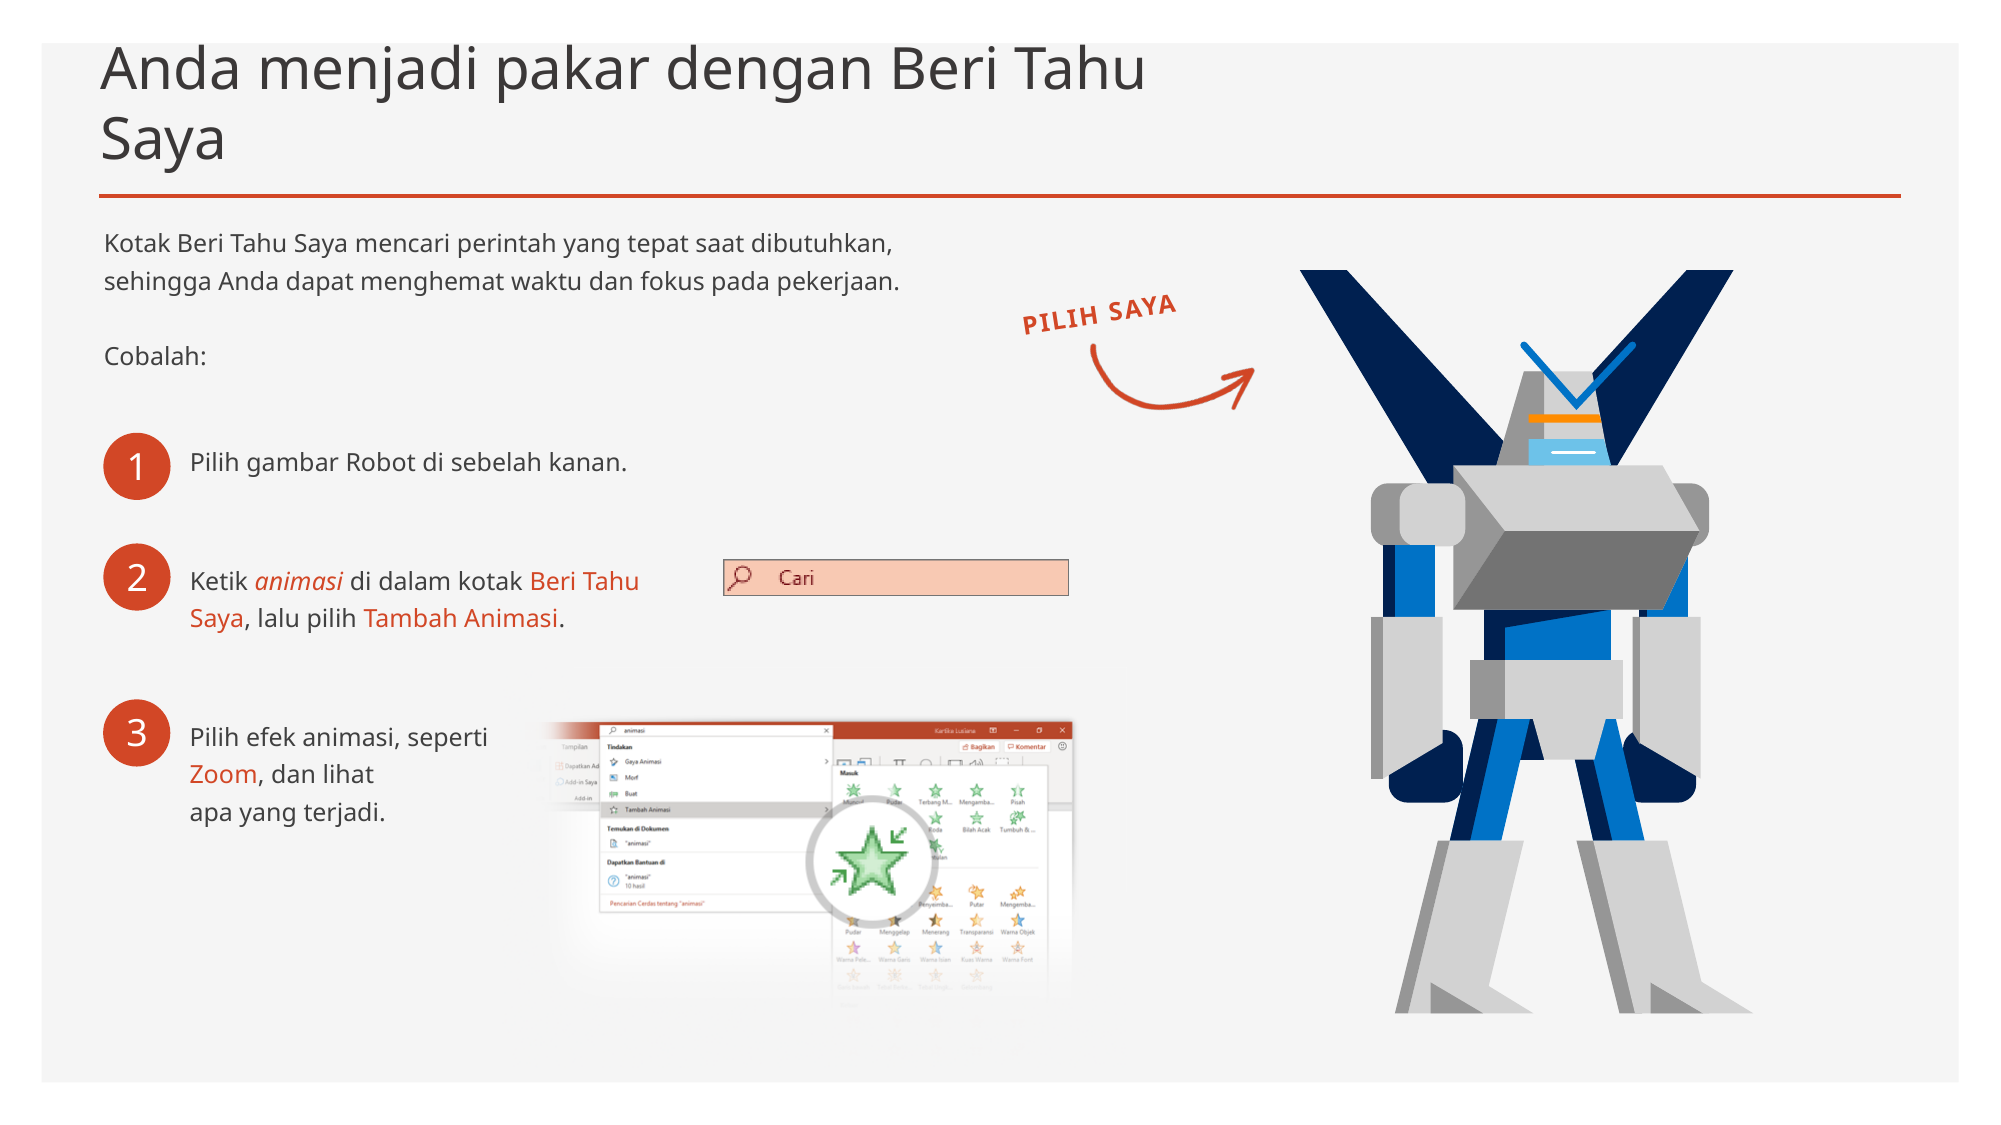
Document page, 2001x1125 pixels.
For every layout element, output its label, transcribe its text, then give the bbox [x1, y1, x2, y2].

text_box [91, 543, 184, 611]
title Anda menjadi pakar dengan Beri Tahu Saya [85, 73, 1214, 179]
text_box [91, 699, 183, 767]
text_box Kotak Beri Tahu Saya mencari perintah yang tepat saat dibutuhkan, sehingga Anda dapat menghemat waktu dan fokus pada pekerjaan. Cobalah: [88, 212, 928, 416]
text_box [91, 432, 184, 500]
picture [1297, 269, 1754, 1014]
picture [502, 667, 1127, 1068]
text_box PILIH SAYA [987, 274, 1205, 379]
text_box Ketik animasi di dalam kotak Beri Tahu Saya, lalu pilih Tambah Animasi. [174, 550, 711, 700]
text_box Pilih efek animasi, seperti Zoom, dan lihat apa yang terjadi. [174, 706, 502, 944]
picture [1076, 274, 1275, 466]
text_box Pilih gambar Robot di sebelah kanan. [174, 439, 687, 517]
picture [722, 559, 1069, 596]
